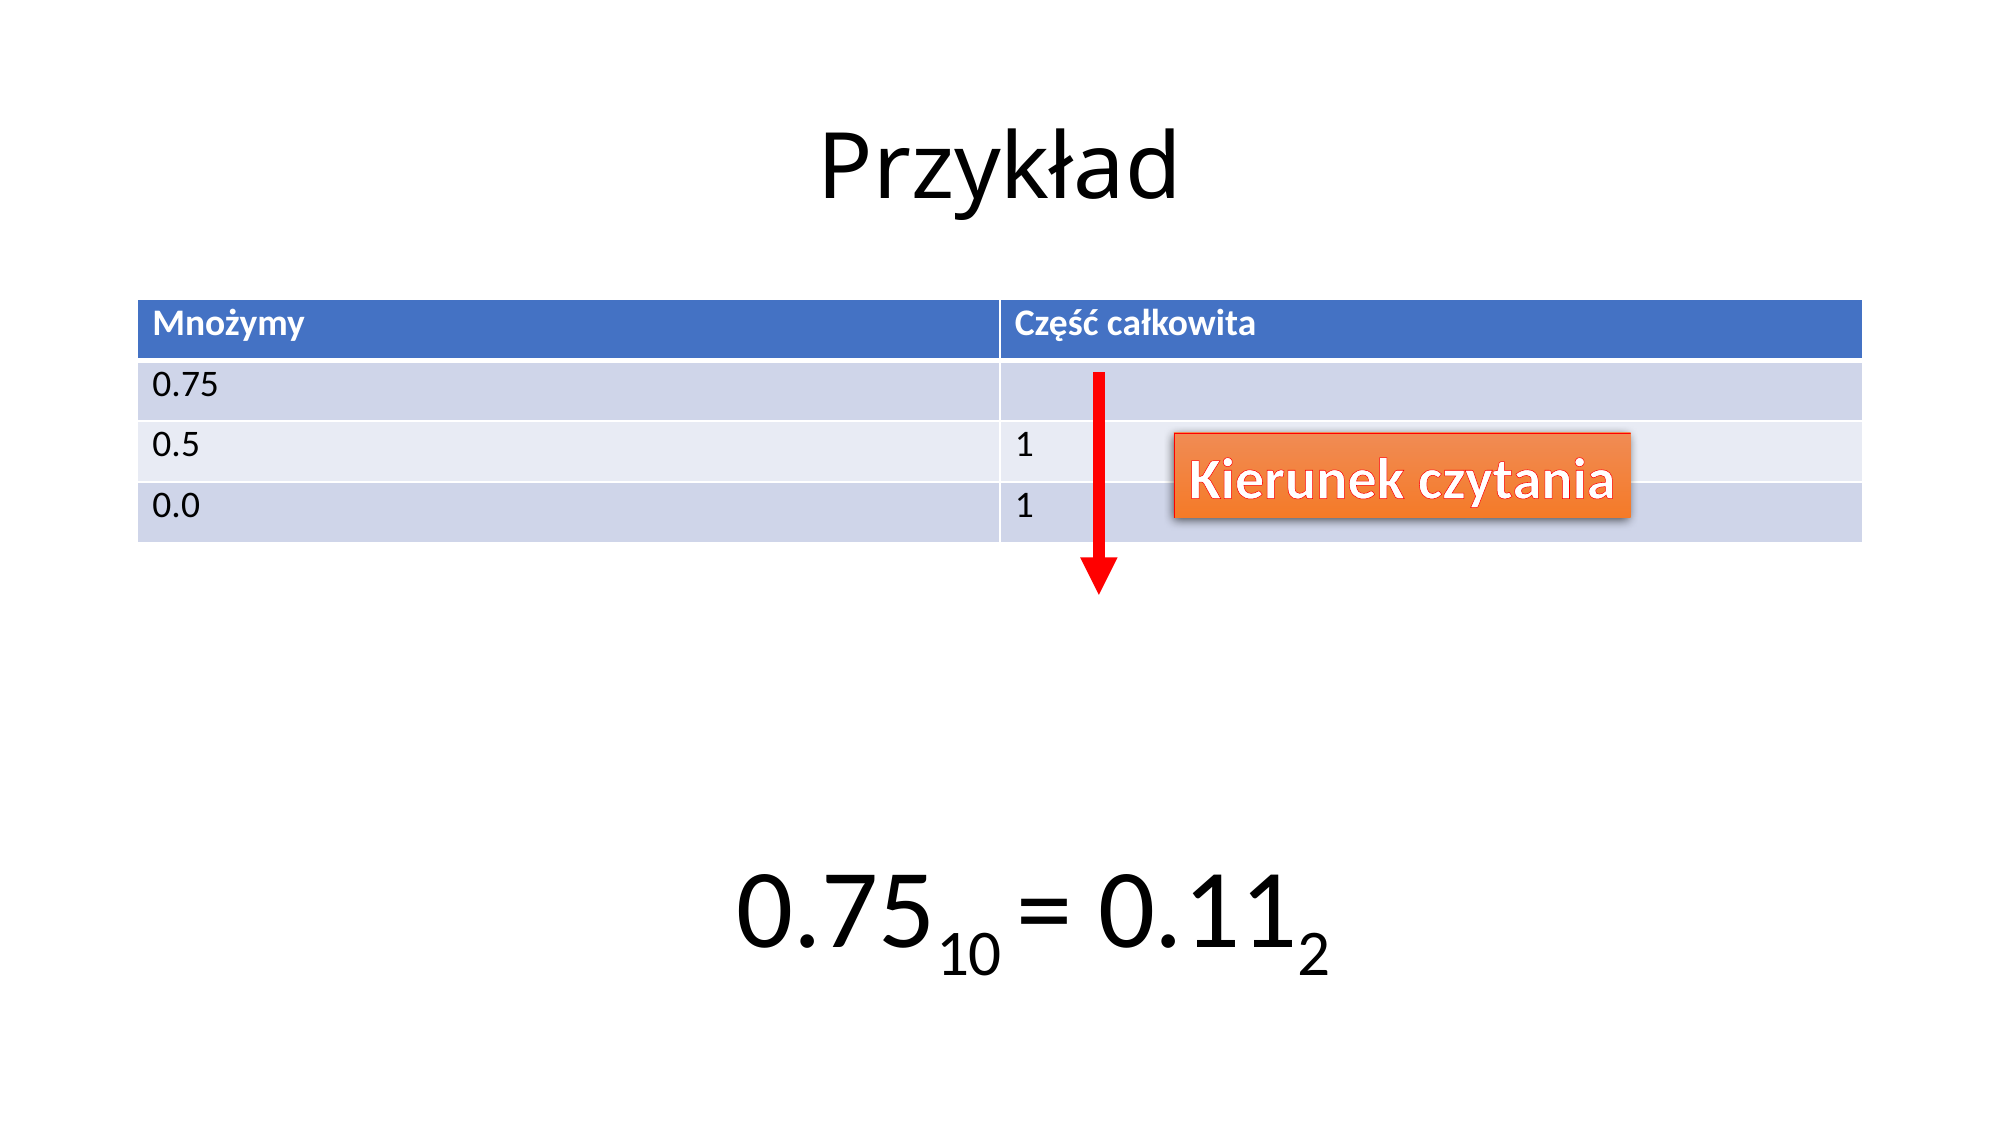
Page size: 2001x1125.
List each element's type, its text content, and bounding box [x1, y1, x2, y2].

text_box 0.7510 = 0.112 [721, 827, 1346, 996]
table_cell 0.5 [138, 422, 999, 481]
table_cell 1 [1001, 422, 1093, 481]
table_header Część całkowita [1001, 300, 1862, 358]
text_box Kierunek czytania [1173, 432, 1631, 518]
table_cell [1001, 363, 1862, 420]
table_cell 1 [1105, 483, 1862, 542]
table_cell 0.75 [138, 363, 999, 420]
table_cell 1 [1105, 422, 1862, 481]
title Przykład [137, 59, 1863, 278]
table_cell 1 [1001, 483, 1093, 542]
table_cell 0.0 [138, 483, 999, 542]
table_header Mnożymy [138, 300, 999, 358]
